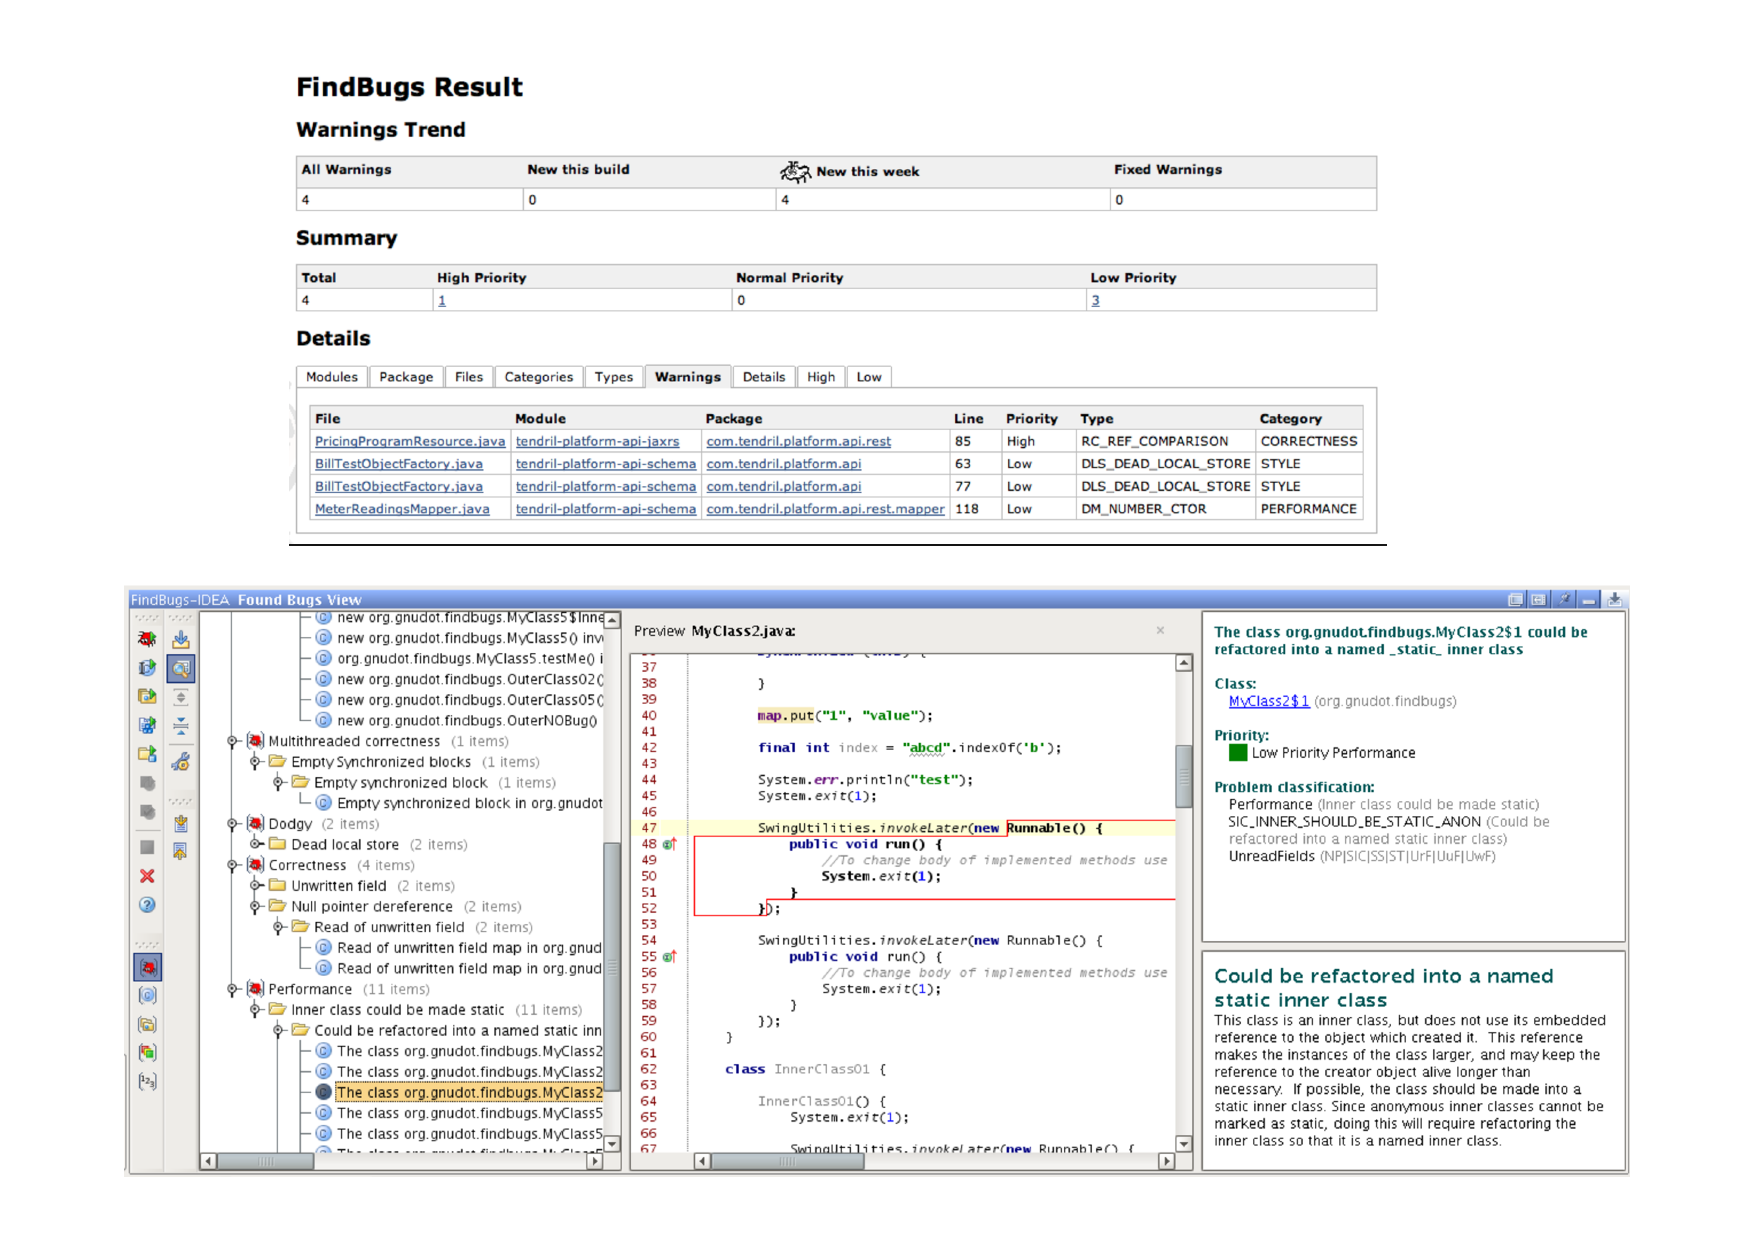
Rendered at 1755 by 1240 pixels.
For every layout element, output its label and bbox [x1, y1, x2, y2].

picture [289, 62, 1387, 546]
picture [124, 583, 1630, 1177]
